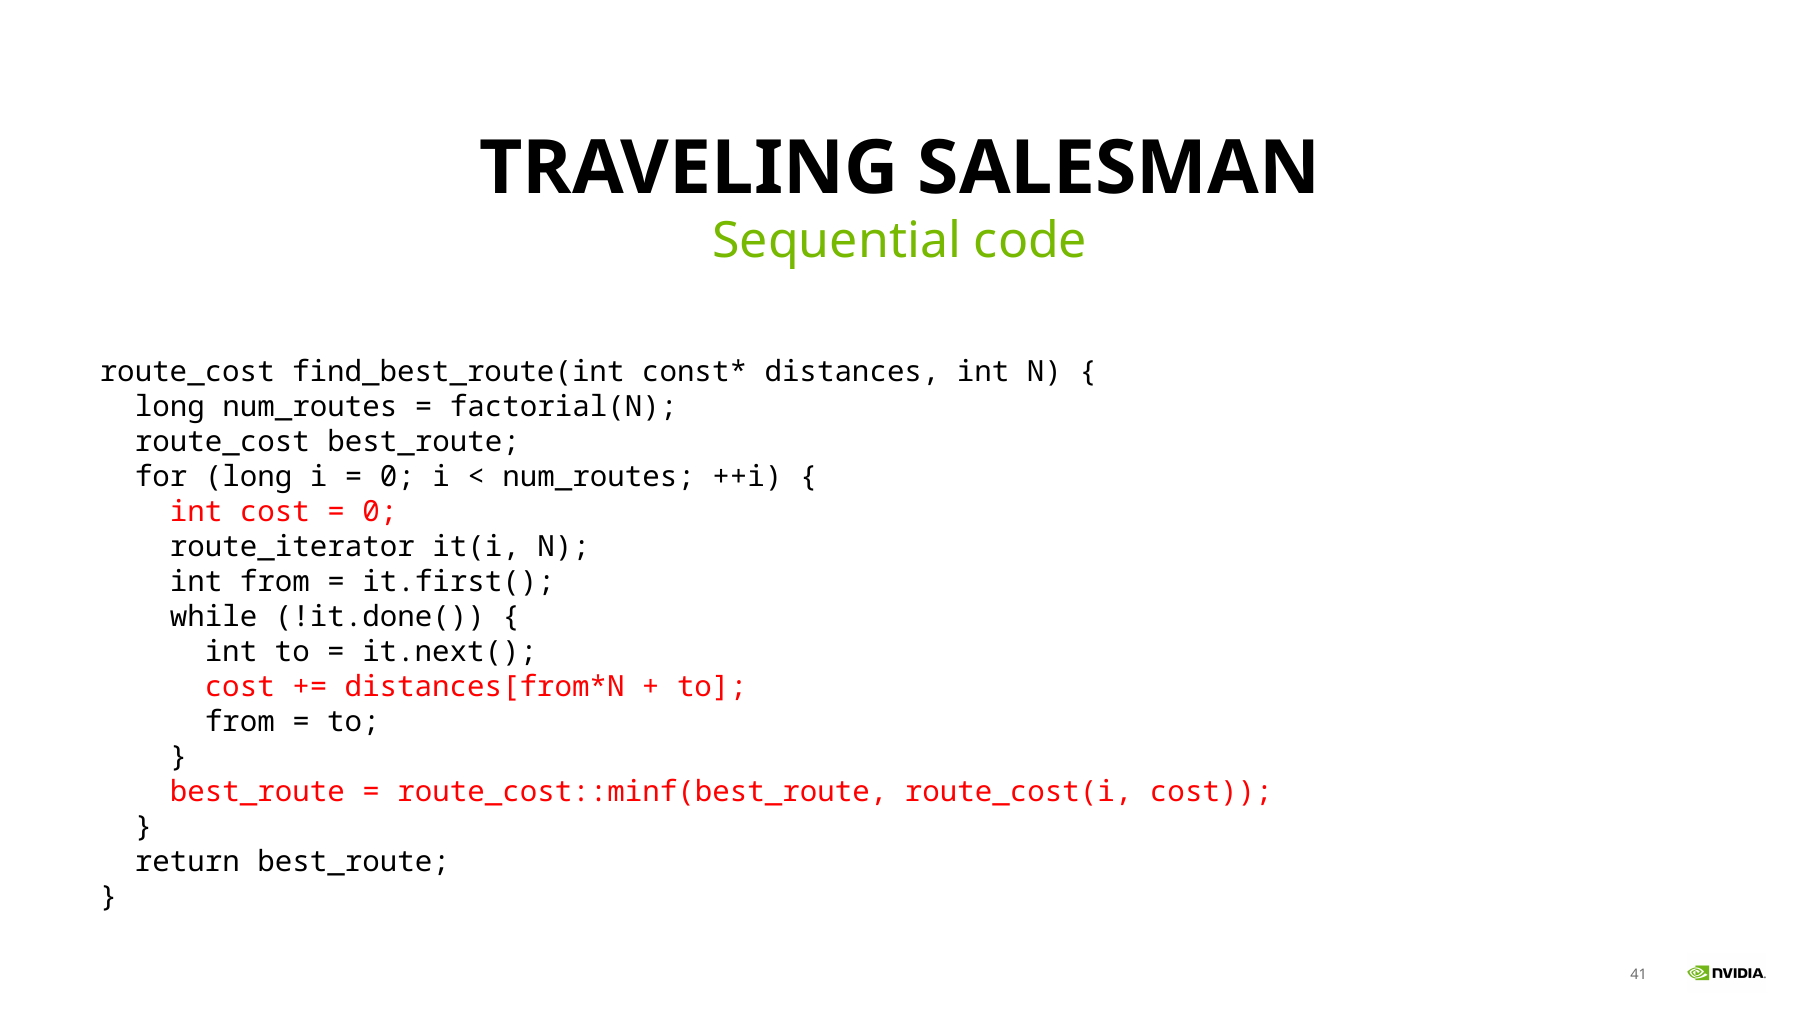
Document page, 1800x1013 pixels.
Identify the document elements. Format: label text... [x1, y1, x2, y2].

list route_cost find_best_route(int const* distances, int N) { long num_routes = factorial(N); route_cost best_route; for (long i = 0; i < num_routes; ++i) { int cost = 0; route_iterator it(i, N); int from = it.first(); while (!it.done()) { int to = it.next(); cost += distances[from*N + to]; from = to; } best_route = route_cost::minf(best_route, route_cost(i, cost)); } return best_route; } [84, 344, 1717, 956]
title Traveling Salesman [81, 120, 1719, 206]
list Sequential code [81, 206, 1719, 294]
picture [1687, 953, 1766, 993]
